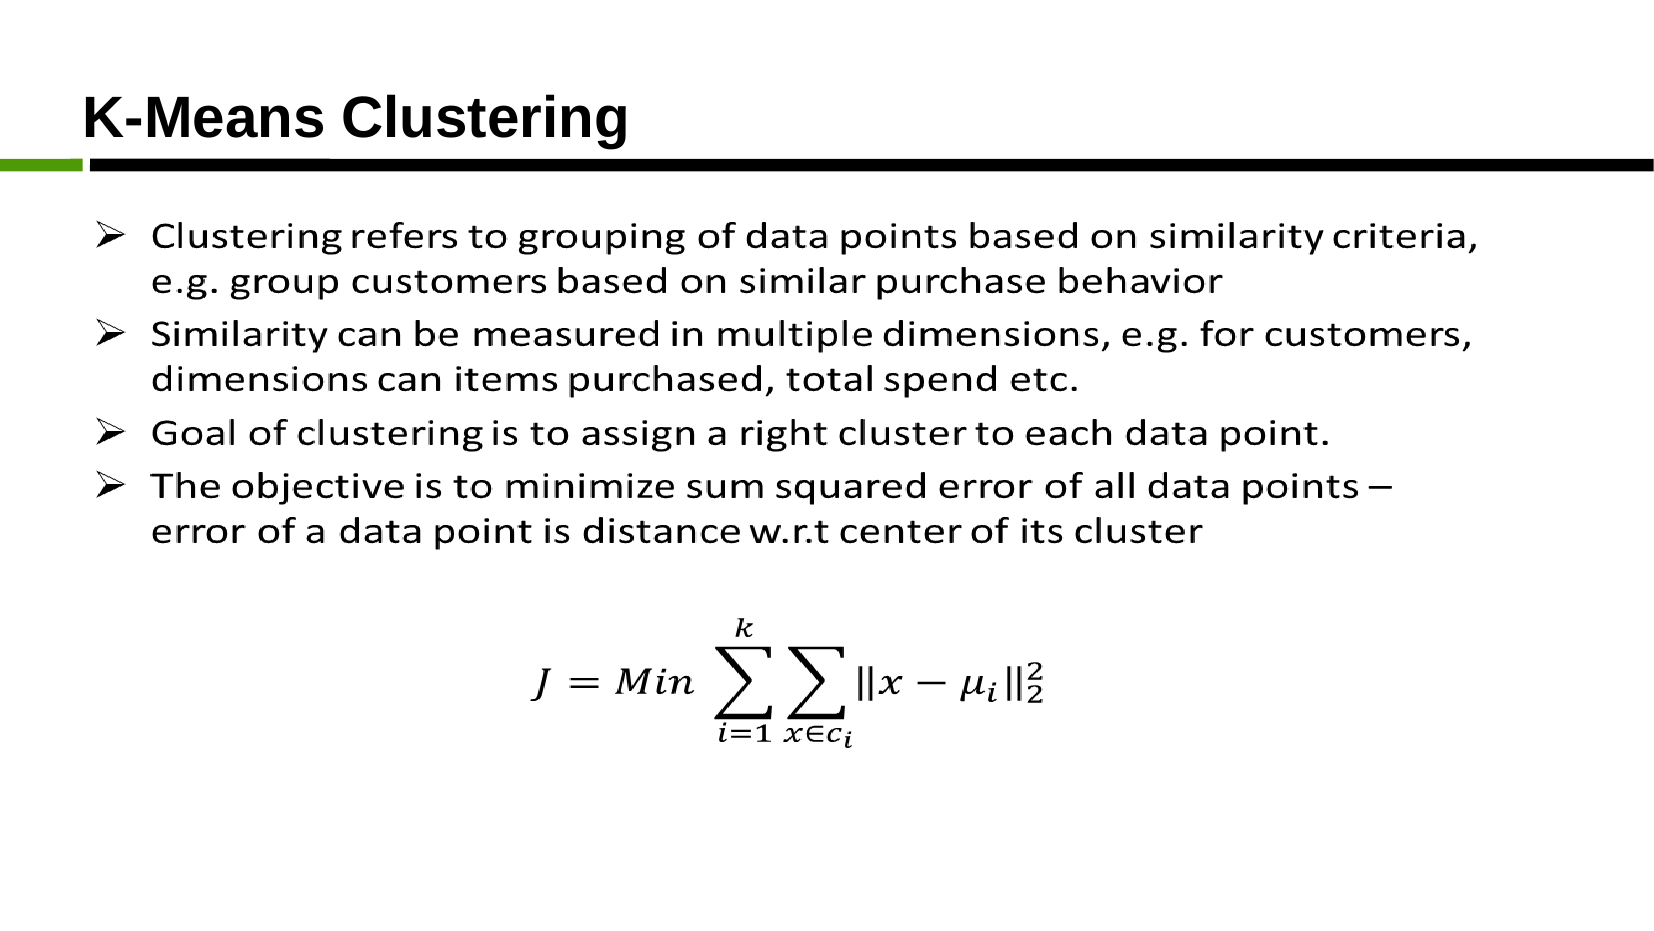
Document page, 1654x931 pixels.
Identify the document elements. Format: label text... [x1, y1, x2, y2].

text_box [73, 204, 1509, 813]
text_box K-Means Clustering [82, 37, 1571, 192]
